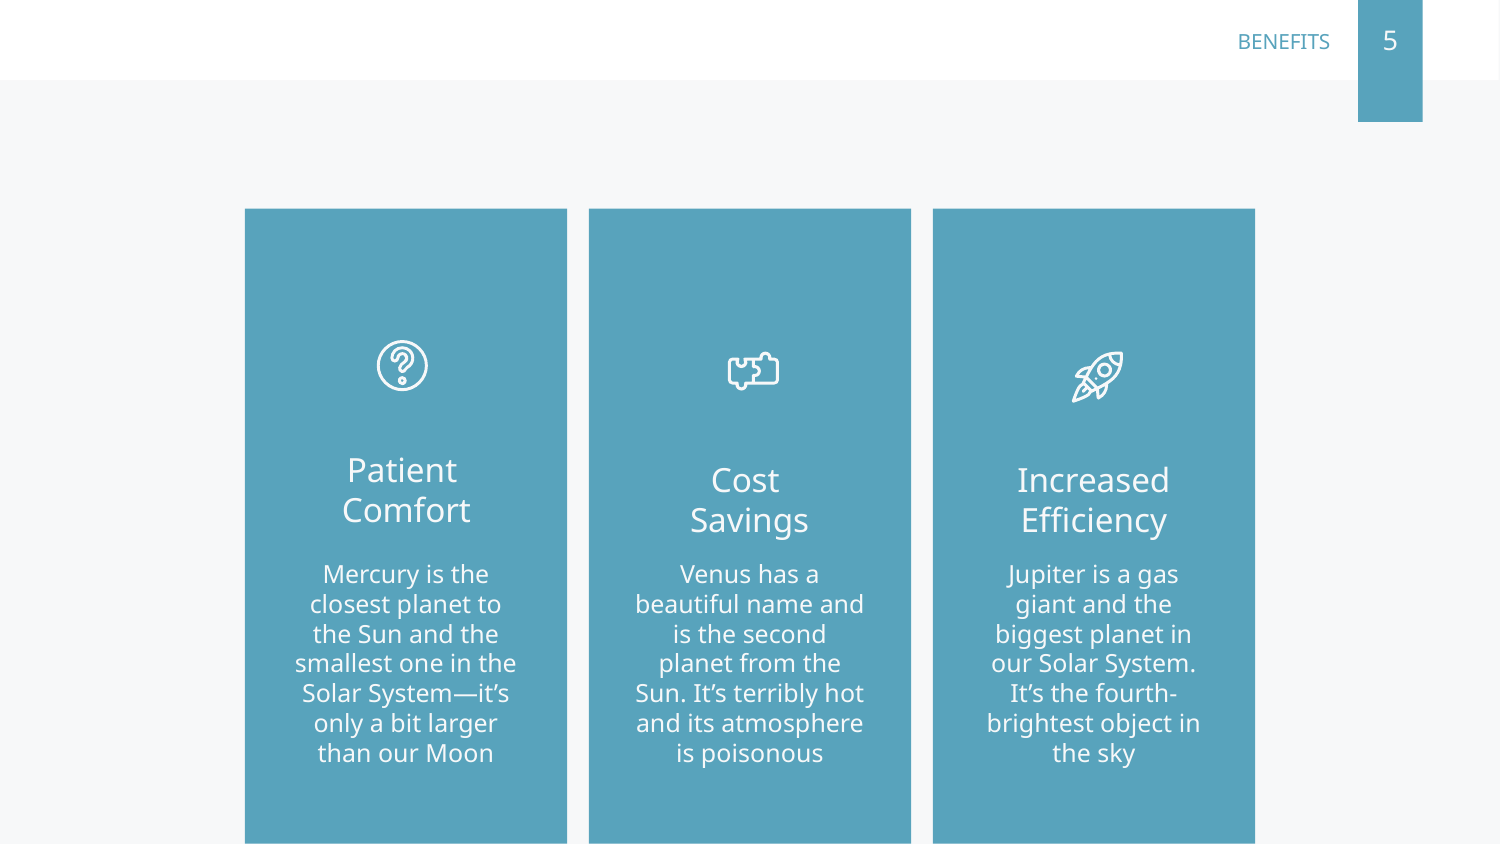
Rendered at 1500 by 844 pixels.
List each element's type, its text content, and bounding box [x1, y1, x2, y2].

subtitle Mercury is the closest planet to the Sun and the smallest one in the Solar System—it’s only a bit larger than our Moon [275, 543, 537, 604]
subtitle Venus has a beautiful name and is the second planet from the Sun. It’s terribly hot and its atmosphere is poisonous [619, 543, 881, 604]
title Increased Efficiency [981, 459, 1207, 543]
title BENEFITS [646, 14, 1346, 68]
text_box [376, 339, 1124, 403]
title Cost Savings [637, 459, 863, 543]
subtitle Jupiter is a gas giant and the biggest planet in our Solar System. It’s the fourth-brightest object in the sky [963, 543, 1225, 604]
title Patient Comfort [293, 449, 520, 545]
slide_number 5 [1345, 8, 1436, 74]
